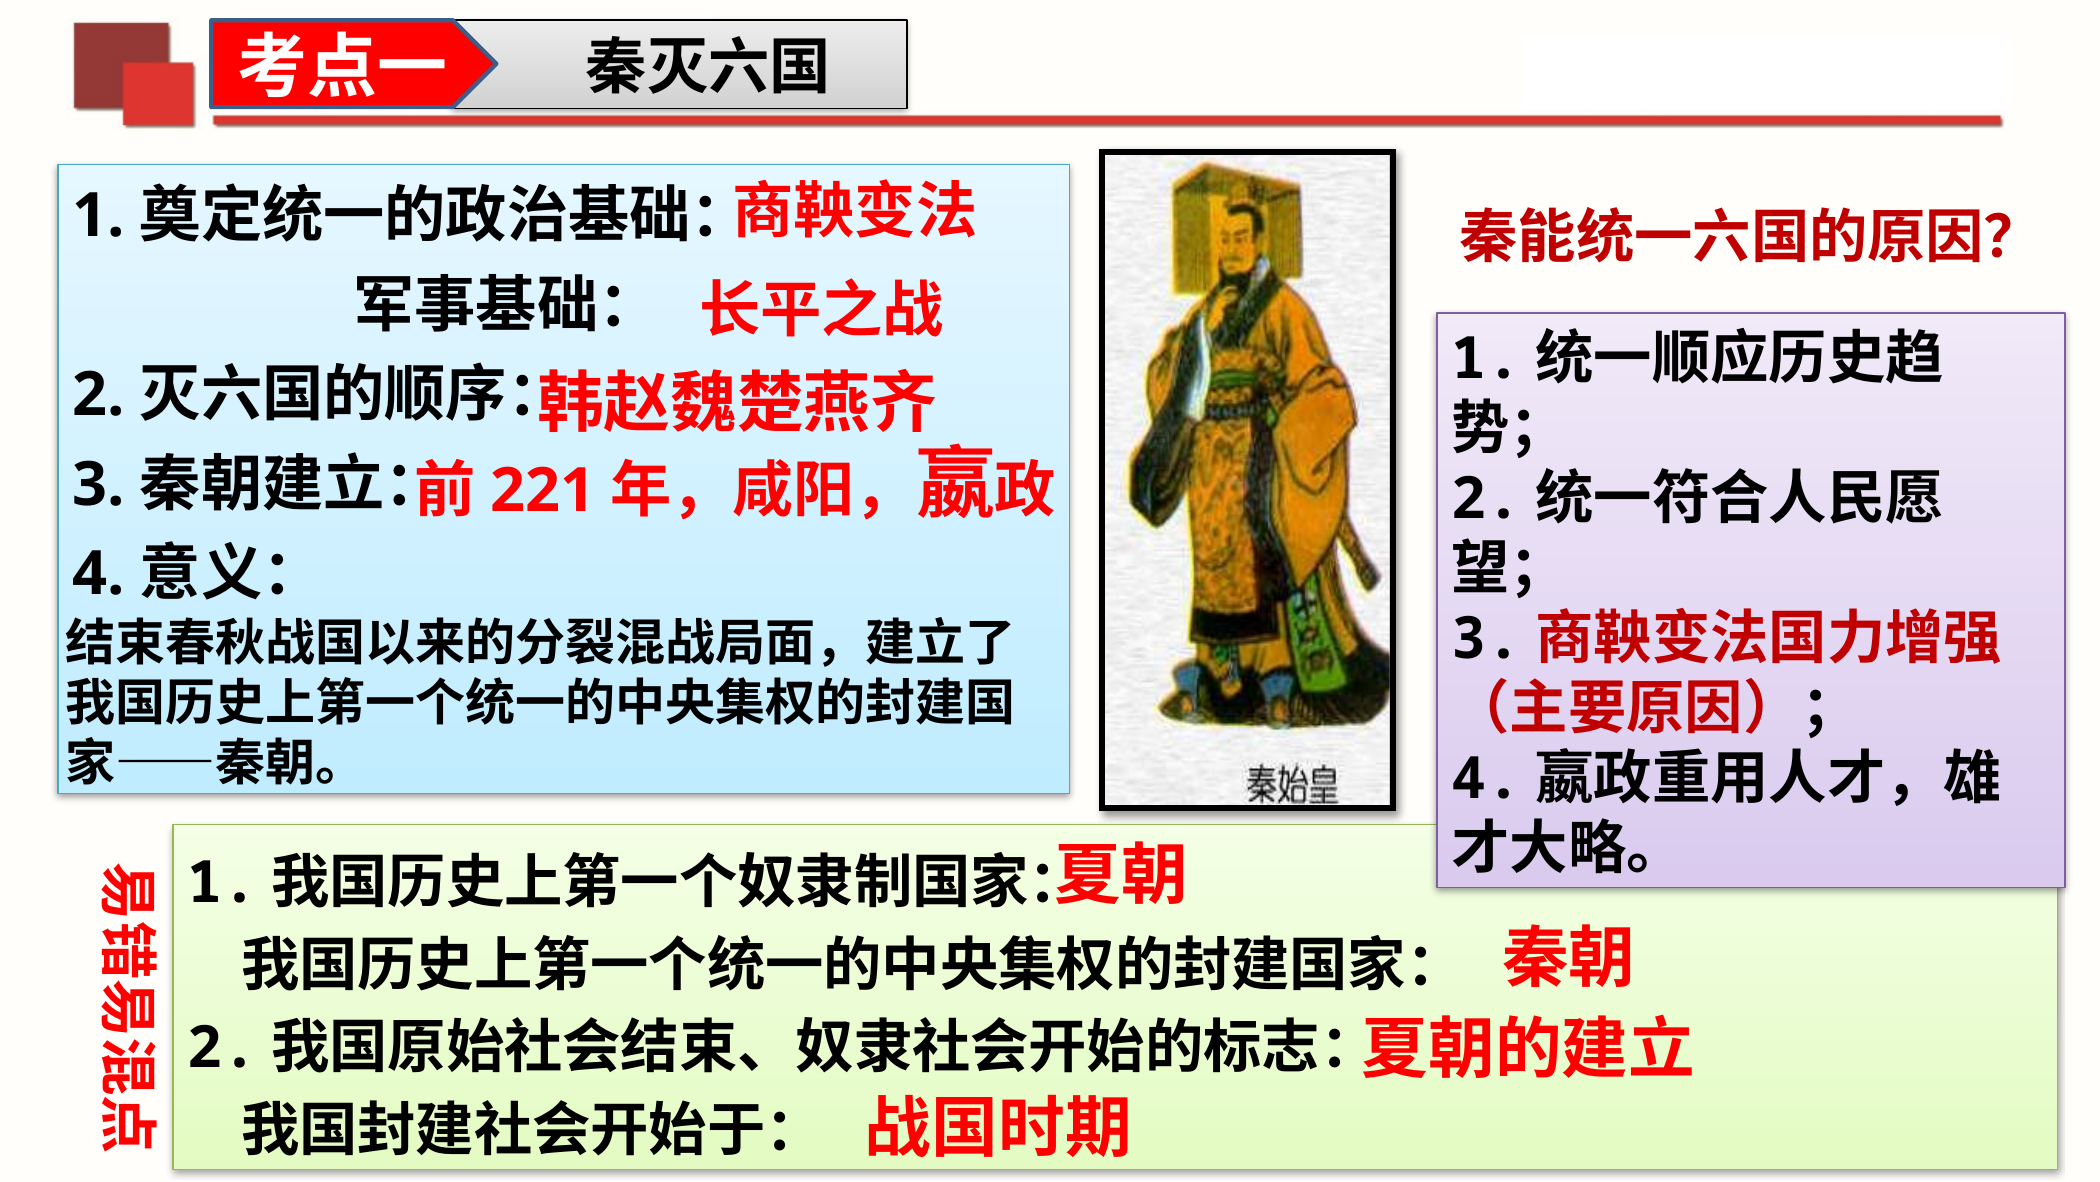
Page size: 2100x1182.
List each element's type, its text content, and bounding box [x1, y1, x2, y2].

text_box 夏朝的建立 [1346, 997, 1711, 1093]
text_box 夏朝 [1040, 824, 1204, 920]
text_box 1.统一顺应历史趋势； 2.统一符合人民愿望； 3.商鞅变法国力增强（主要原因）； 4.嬴政重用人才，雄才大略。 [1436, 312, 2066, 888]
text_box 1.我国历史上第一个奴隶制国家： 我国历史上第一个统一的中央集权的封建国家： 2.我国原始社会结束、奴隶社会开始的标志： 我国封建社会开始于： [172, 824, 2058, 1170]
picture [0, 0, 2100, 1182]
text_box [210, 19, 908, 110]
text_box 易错易混点 [72, 848, 173, 1182]
text_box 1.奠定统一的政治基础： 军事基础： 2.灭六国的顺序： 3.秦朝建立： 4.意义： [57, 164, 1070, 603]
text_box 商鞅变法 [717, 164, 1040, 253]
text_box 韩赵魏楚燕齐 [522, 351, 988, 447]
text_box 秦朝 [1487, 907, 1651, 997]
text_box 战国时期 [850, 1074, 1193, 1172]
text_box 结束春秋战国以来的分裂混战局面，建立了我国历史上第一个统一的中央集权的封建国家——秦朝。 [50, 603, 1077, 798]
text_box 前221年，咸阳，嬴政 [400, 424, 1084, 535]
text_box 秦能统一六国的原因？ [1444, 191, 2058, 277]
text_box 长平之战 [684, 262, 1007, 352]
